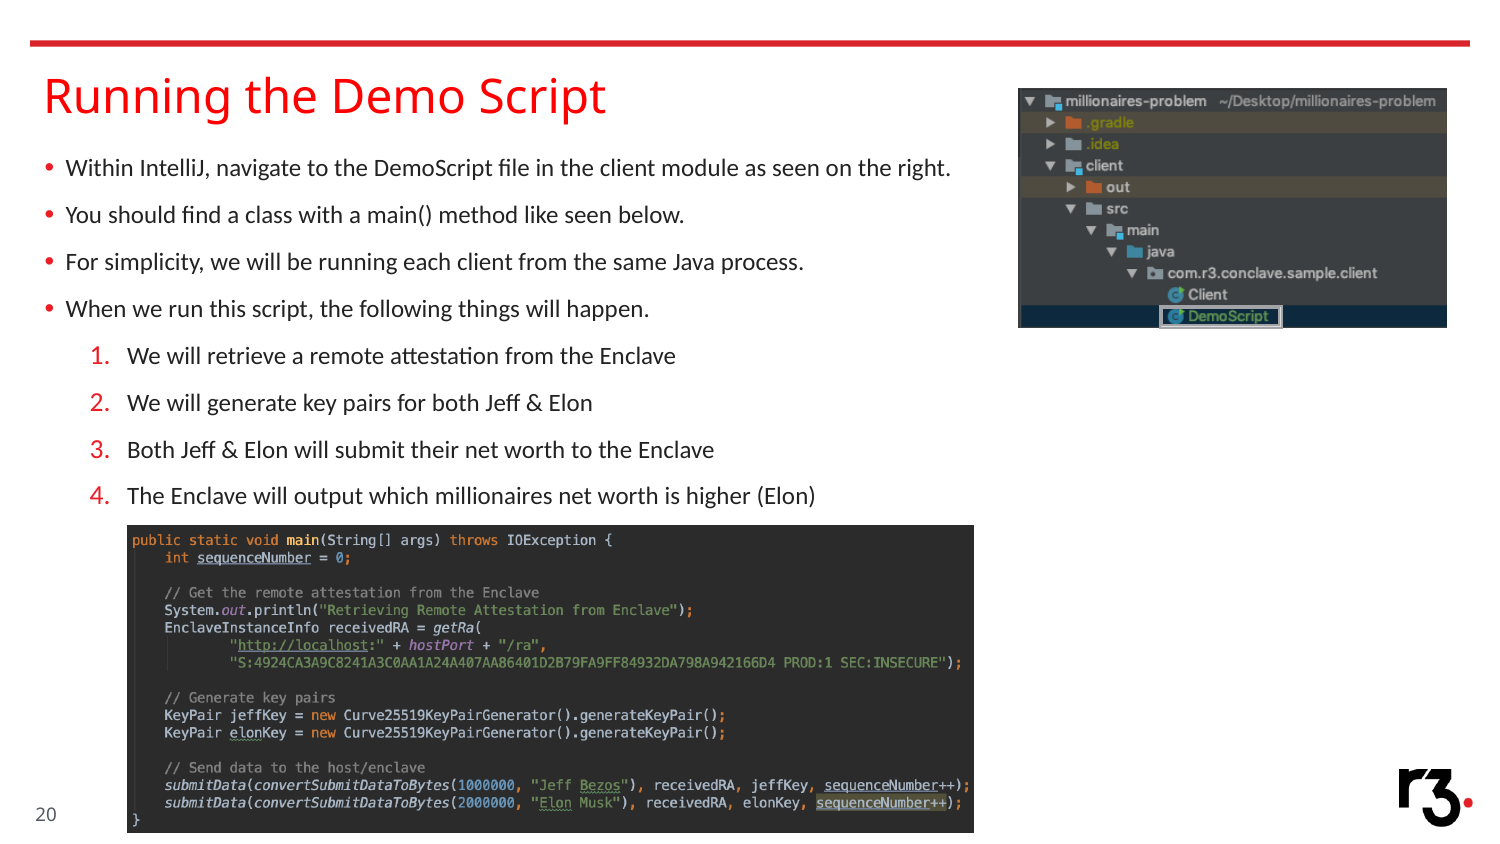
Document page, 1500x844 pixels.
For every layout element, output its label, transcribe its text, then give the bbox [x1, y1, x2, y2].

picture [1399, 769, 1473, 827]
picture [1018, 88, 1447, 328]
title Running the Demo Script [28, 57, 1430, 127]
list Within IntelliJ, navigate to the DemoScript file in the client module as seen on the right. You should find a class with a main() method like seen below. For simplicity, we will be running each client from the same Java process. When we run this script, the following things will happen. We will retrieve a remote attestation from the Enclave We will generate key pairs for both Jeff & Elon Both Jeff & Elon will submit their net worth to the Enclave The Enclave will output which millionaires net worth is higher (Elon) [28, 127, 1175, 618]
picture [127, 525, 974, 833]
